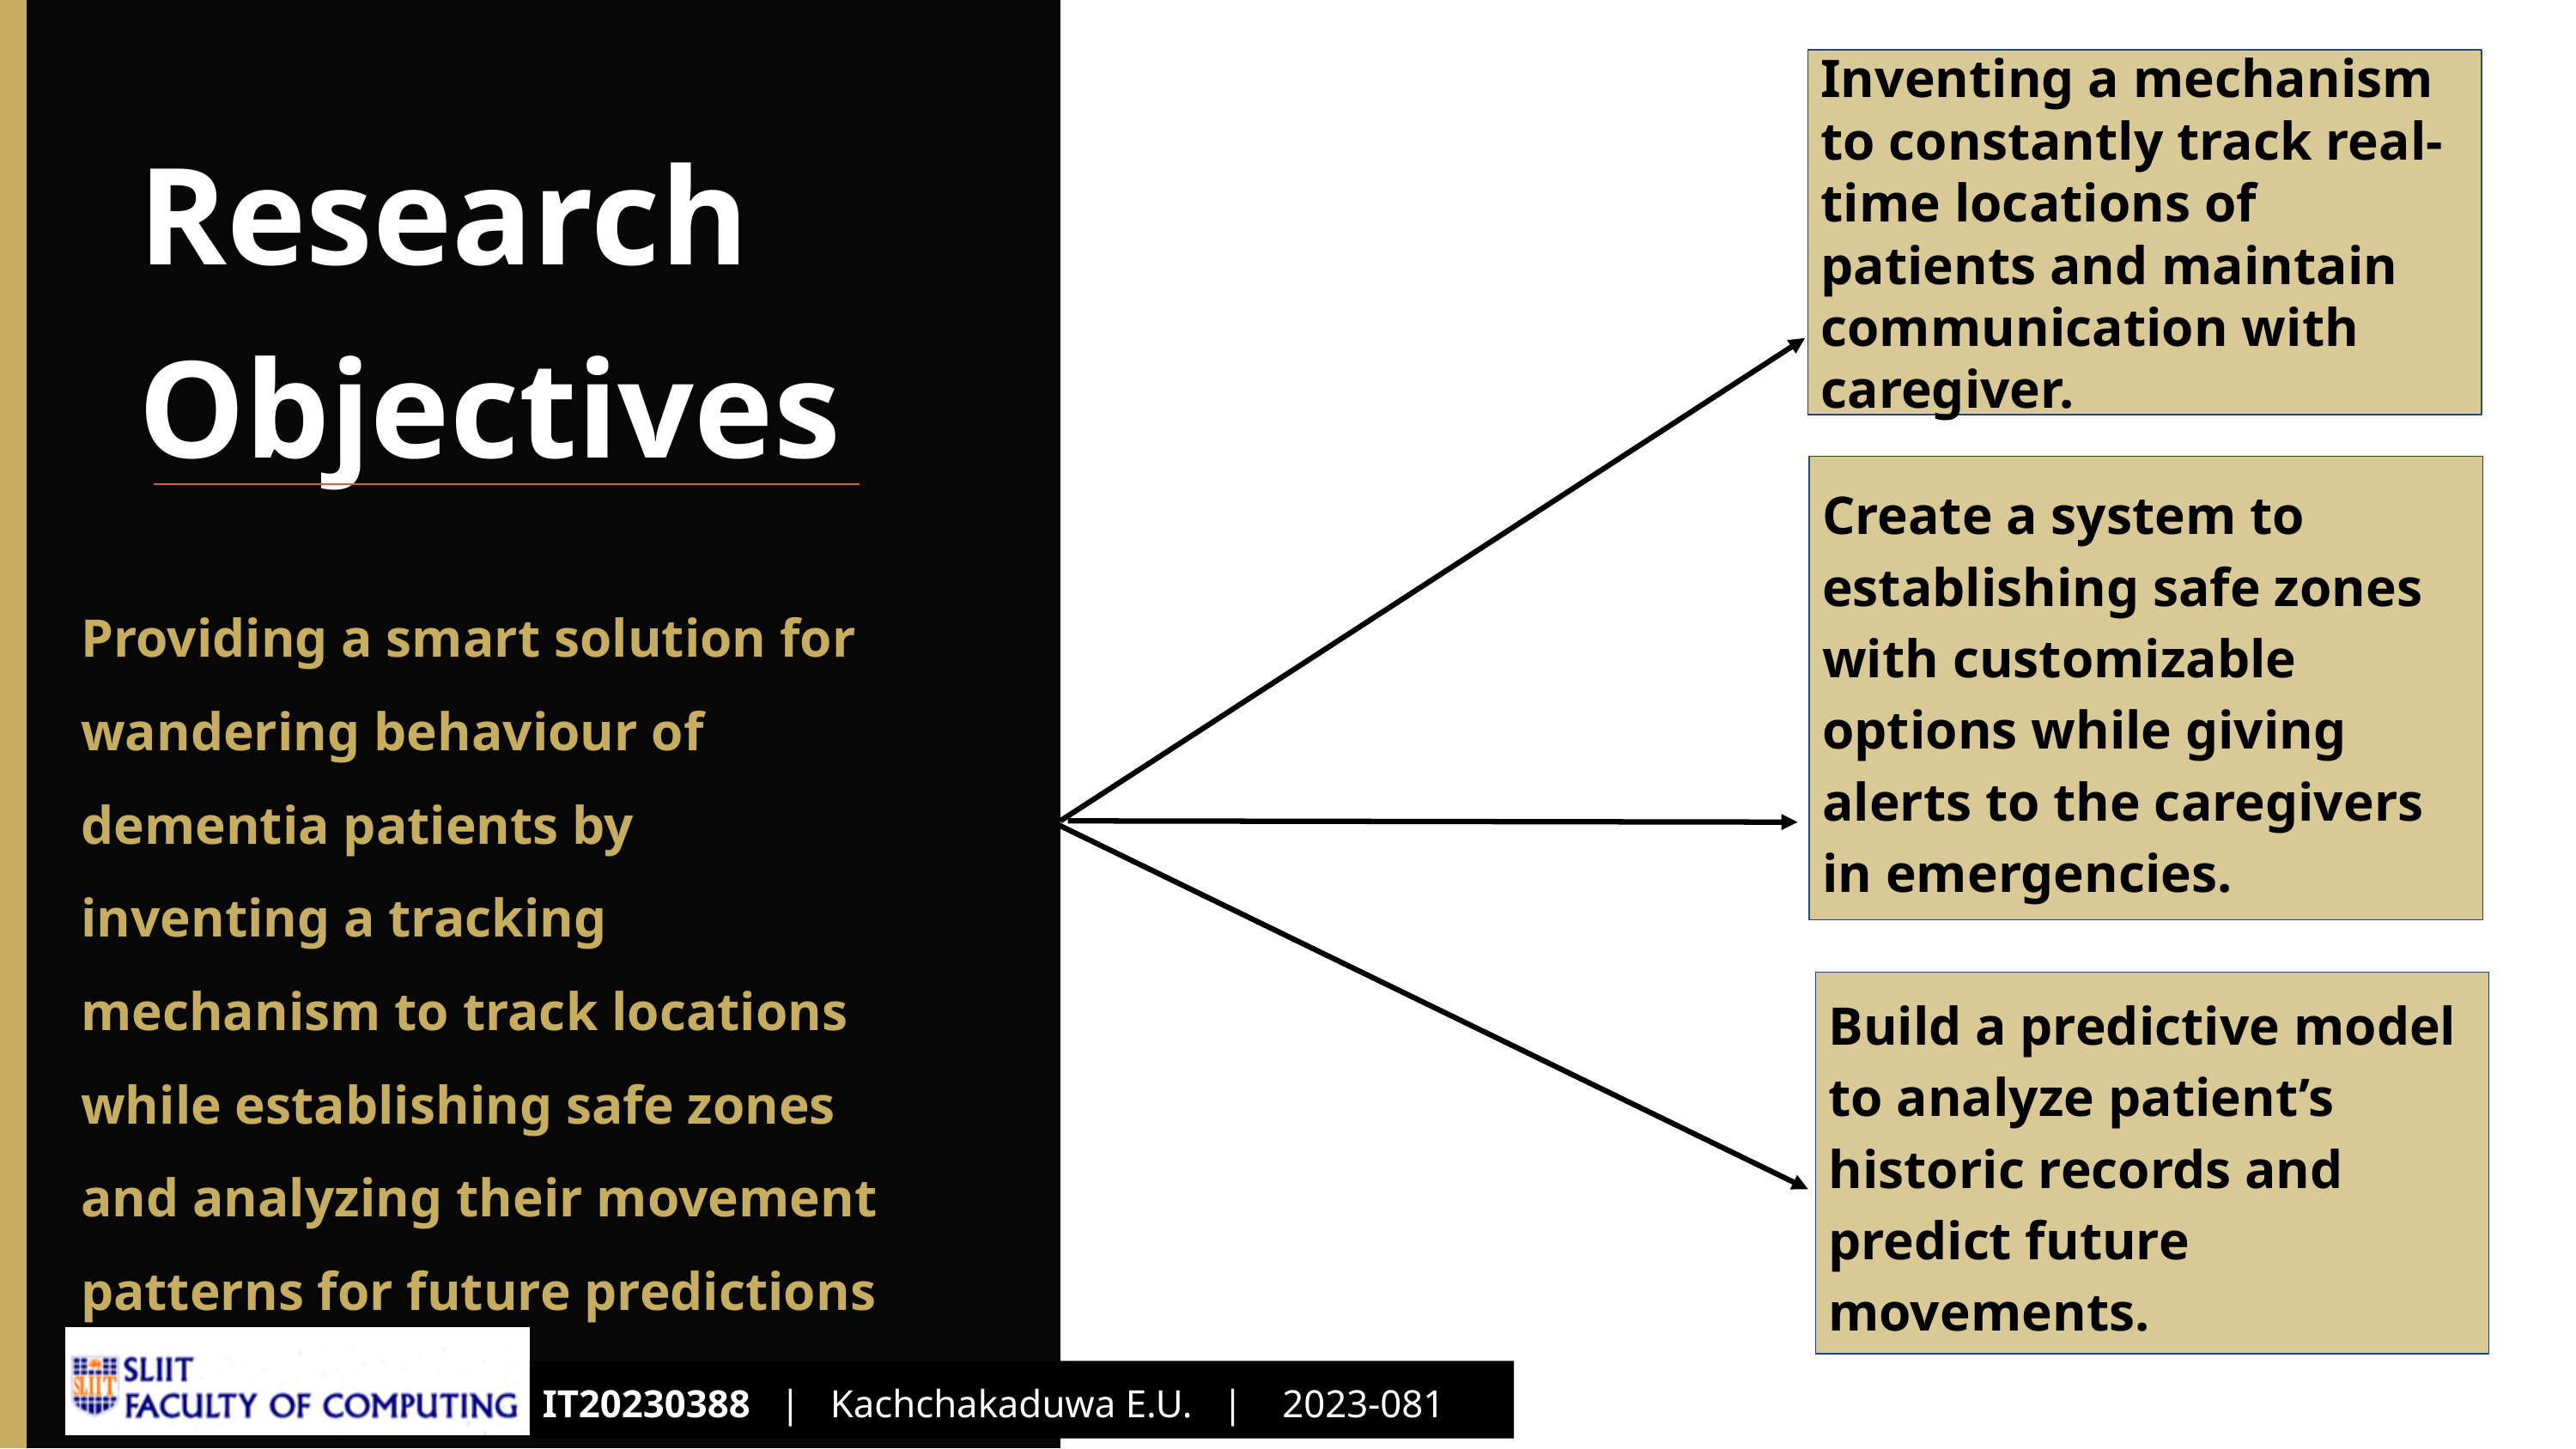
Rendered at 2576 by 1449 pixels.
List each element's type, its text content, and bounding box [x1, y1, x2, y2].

text_box Create a system to establishing safe zones with customizable options while giving alerts to the caregivers in emergencies. [1809, 456, 2483, 920]
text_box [1060, 337, 1806, 822]
picture [64, 1327, 531, 1435]
text_box Build a predictive model to analyze patient’s historic records and predict future movements. [1815, 972, 2489, 1354]
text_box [1057, 824, 1808, 1190]
text_box IT20230388 | Kachchakaduwa E.U. | 2023-081 [1065, 1361, 1515, 1439]
text_box Inventing a mechanism to constantly track real-time locations of patients and maintain communication with caregiver. [1807, 50, 2482, 415]
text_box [0, 0, 435, 1449]
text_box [440, 0, 1061, 1449]
